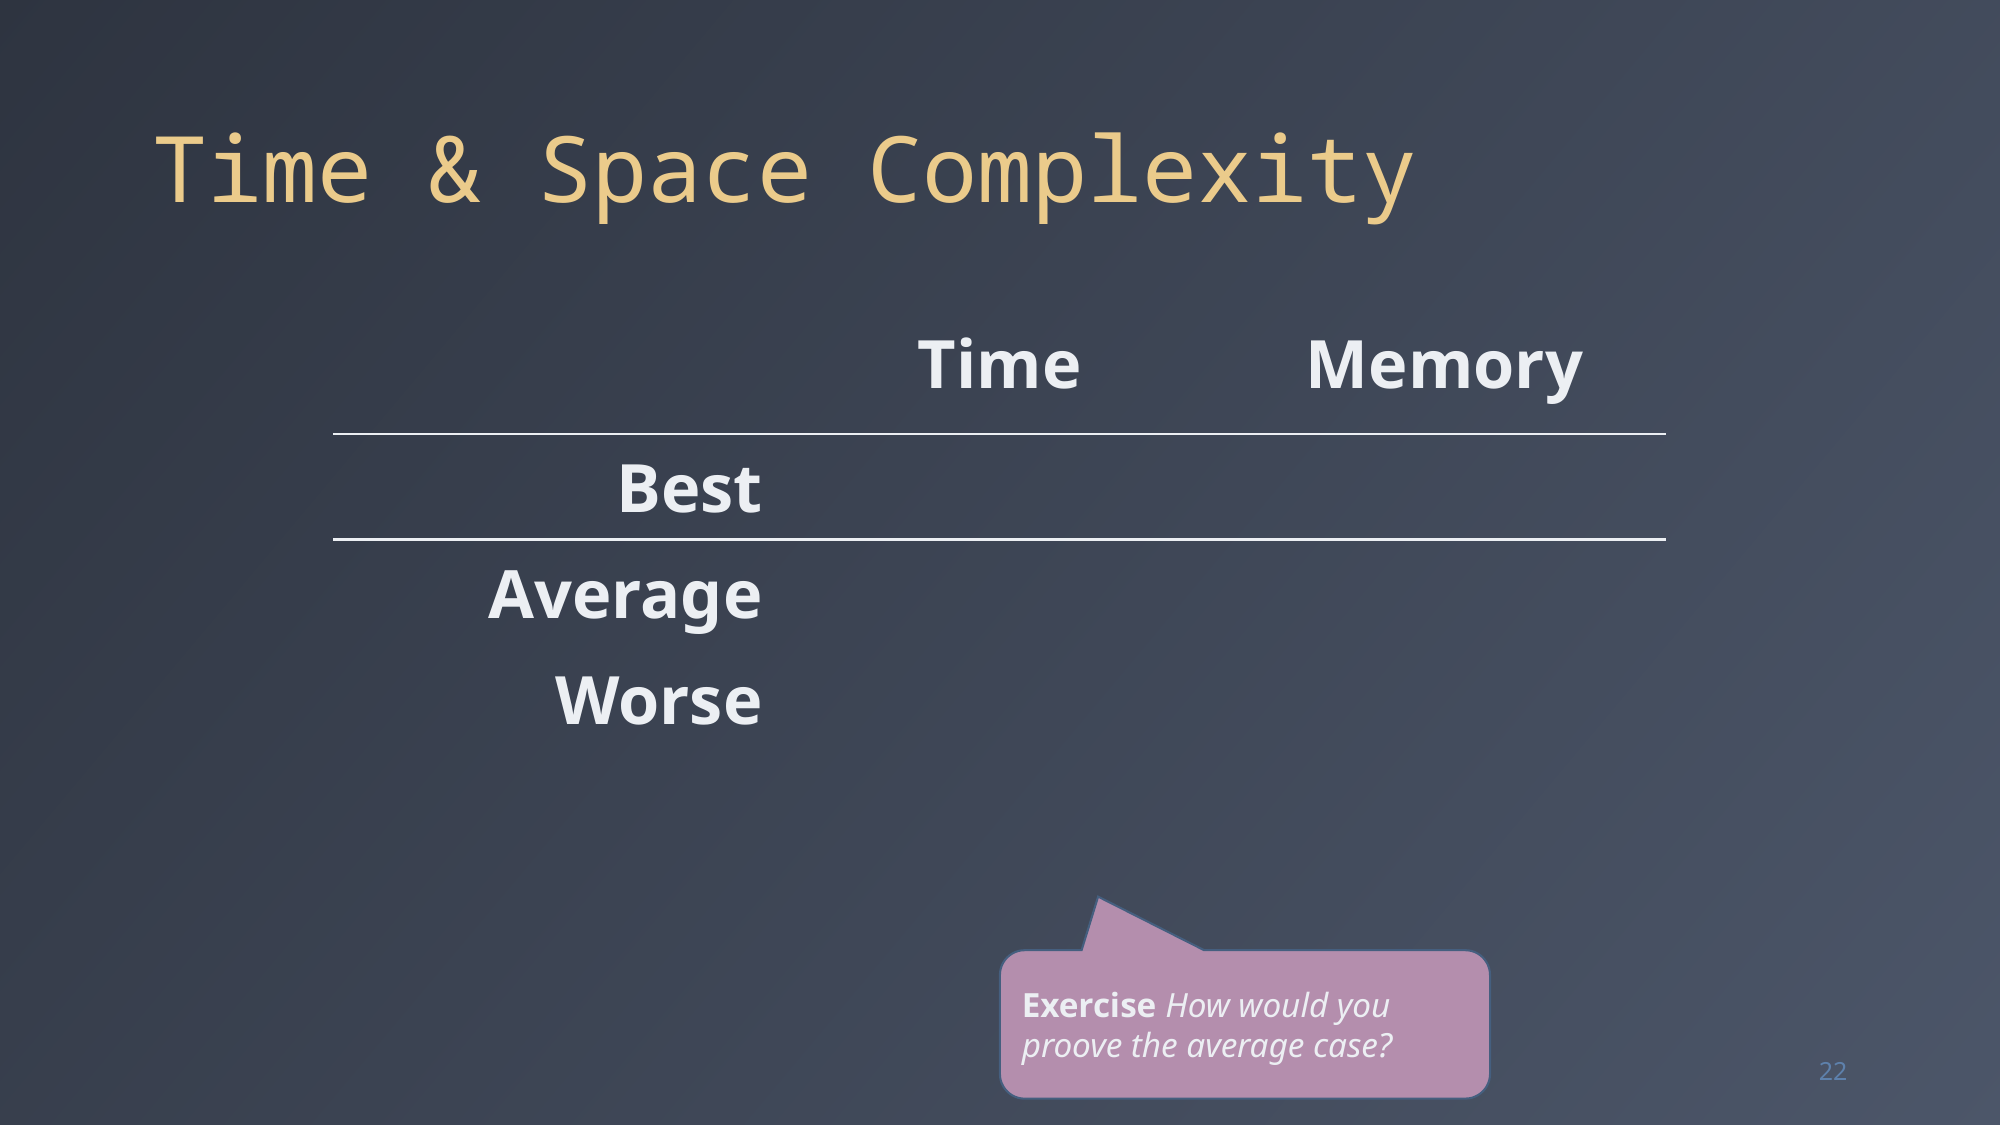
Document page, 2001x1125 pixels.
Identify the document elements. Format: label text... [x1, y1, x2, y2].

slide_number 22 [1738, 1042, 1863, 1103]
title Time & Space Complexity [137, 26, 1863, 230]
text_box Exercise How would you proove the average case? [998, 895, 1492, 1100]
